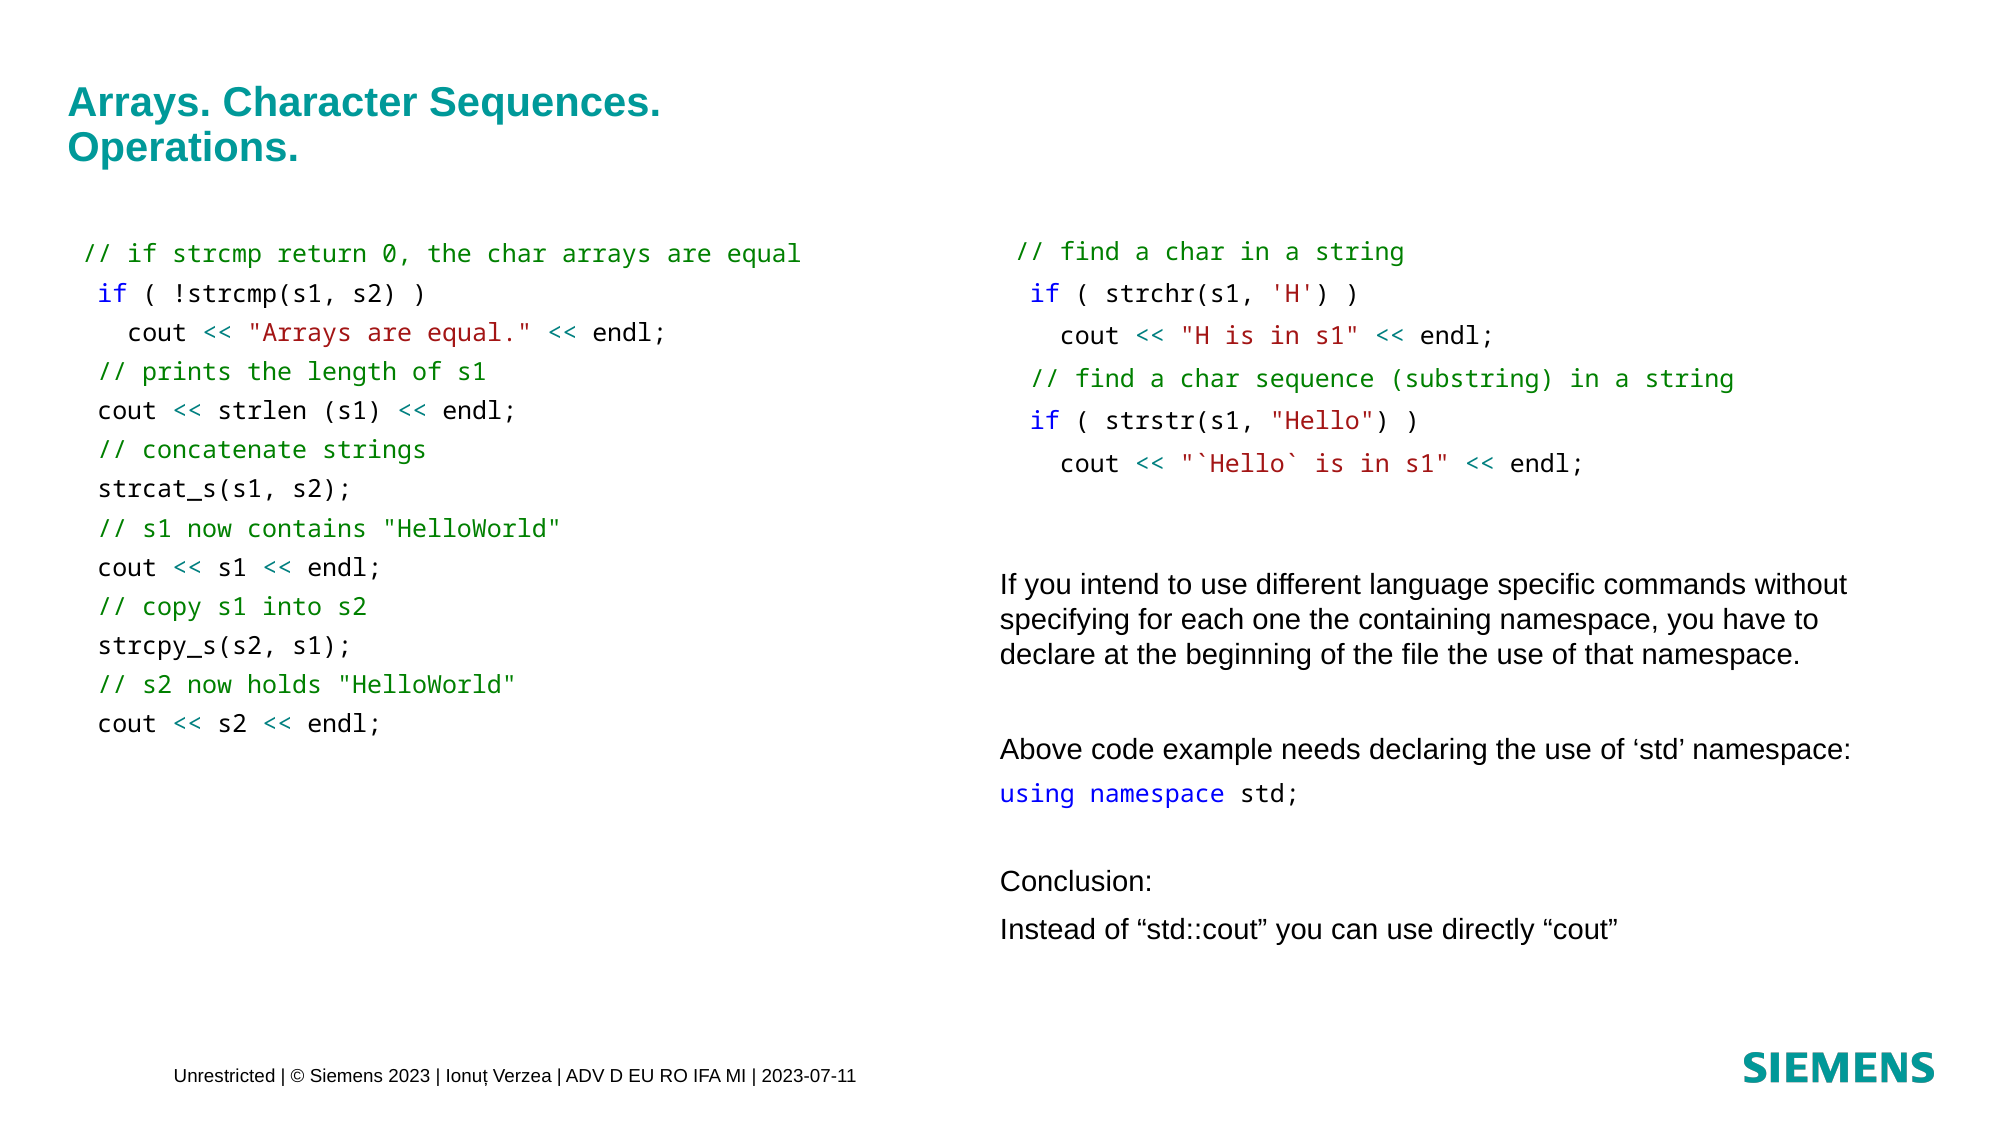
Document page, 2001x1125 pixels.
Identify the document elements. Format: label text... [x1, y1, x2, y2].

title Arrays. Character Sequences. Operations. [67, 78, 1686, 173]
footer Unrestricted | © Siemens 2023 | Ionuț Verzea | ADV D EU RO IFA MI | 2023-07-11 [173, 1035, 1686, 1125]
picture [1744, 1052, 1934, 1083]
text_box // find a char in a string if ( strchr(s1, 'H') ) cout << "H is in s1" << endl; // find a char sequence (substring) in a string if ( strstr(s1, "Hello") ) cout << "`Hello` is in s1" << endl; [999, 234, 1898, 563]
text_box If you intend to use different language specific commands without specifying for each one the containing namespace, you have to declare at the beginning of the file the use of that namespace. Above code example needs declaring the use of ‘std’ namespace: using namespace std; Conclusion: Instead of “std::cout” you can use directly “cout” [999, 565, 1898, 1015]
list // if strcmp return 0, the char arrays are equal if ( !strcmp(s1, s2) ) cout << "Arrays are equal." << endl; // prints the length of s1 cout << strlen (s1) << endl; // concatenate strings strcat_s(s1, s2); // s1 now contains "HelloWorld" cout << s1 << endl; // copy s1 into s2 strcpy_s(s2, s1); // s2 now holds "HelloWorld" cout << s2 << endl; [67, 234, 965, 1015]
